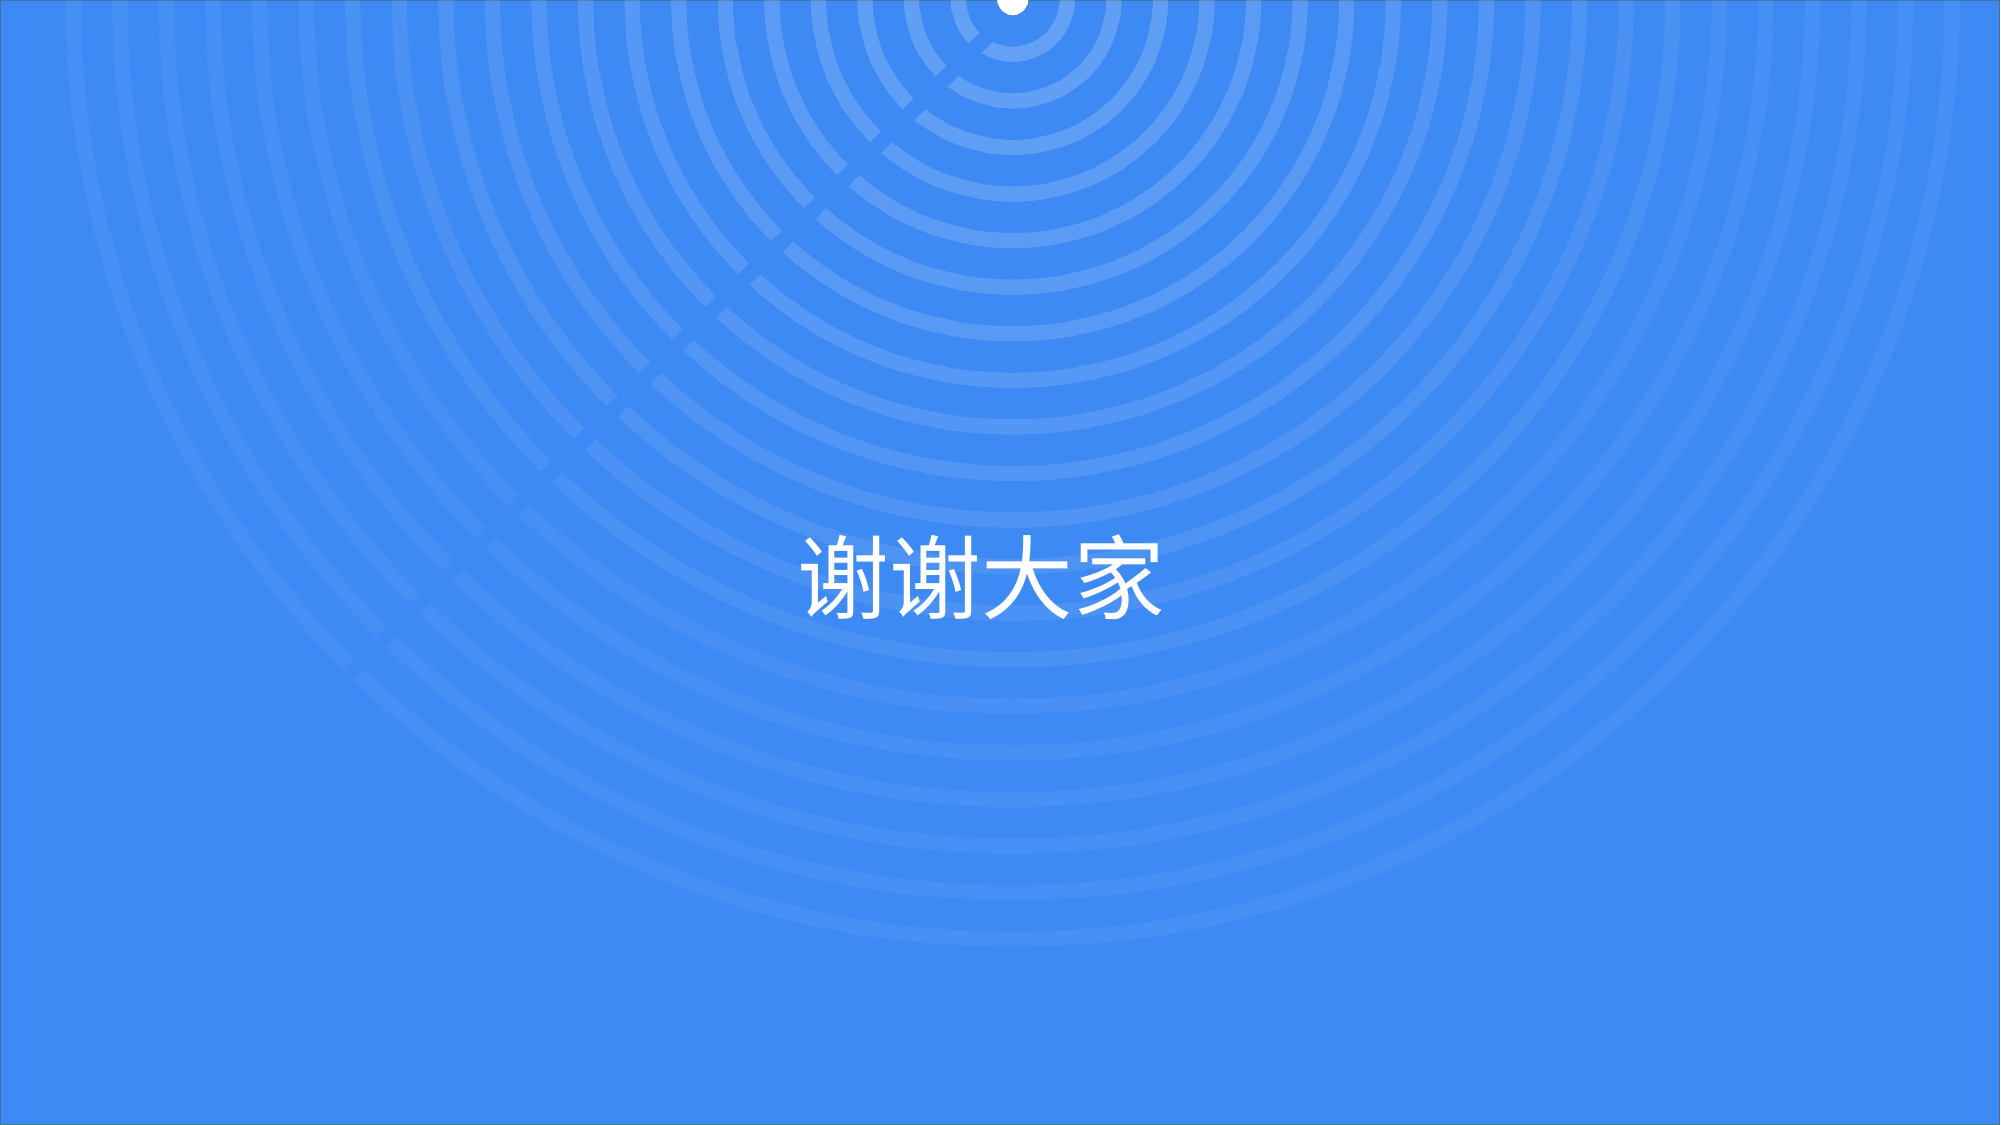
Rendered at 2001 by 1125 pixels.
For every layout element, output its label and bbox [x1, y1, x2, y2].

text_box [0, 0, 2000, 1125]
picture [65, 0, 1960, 947]
